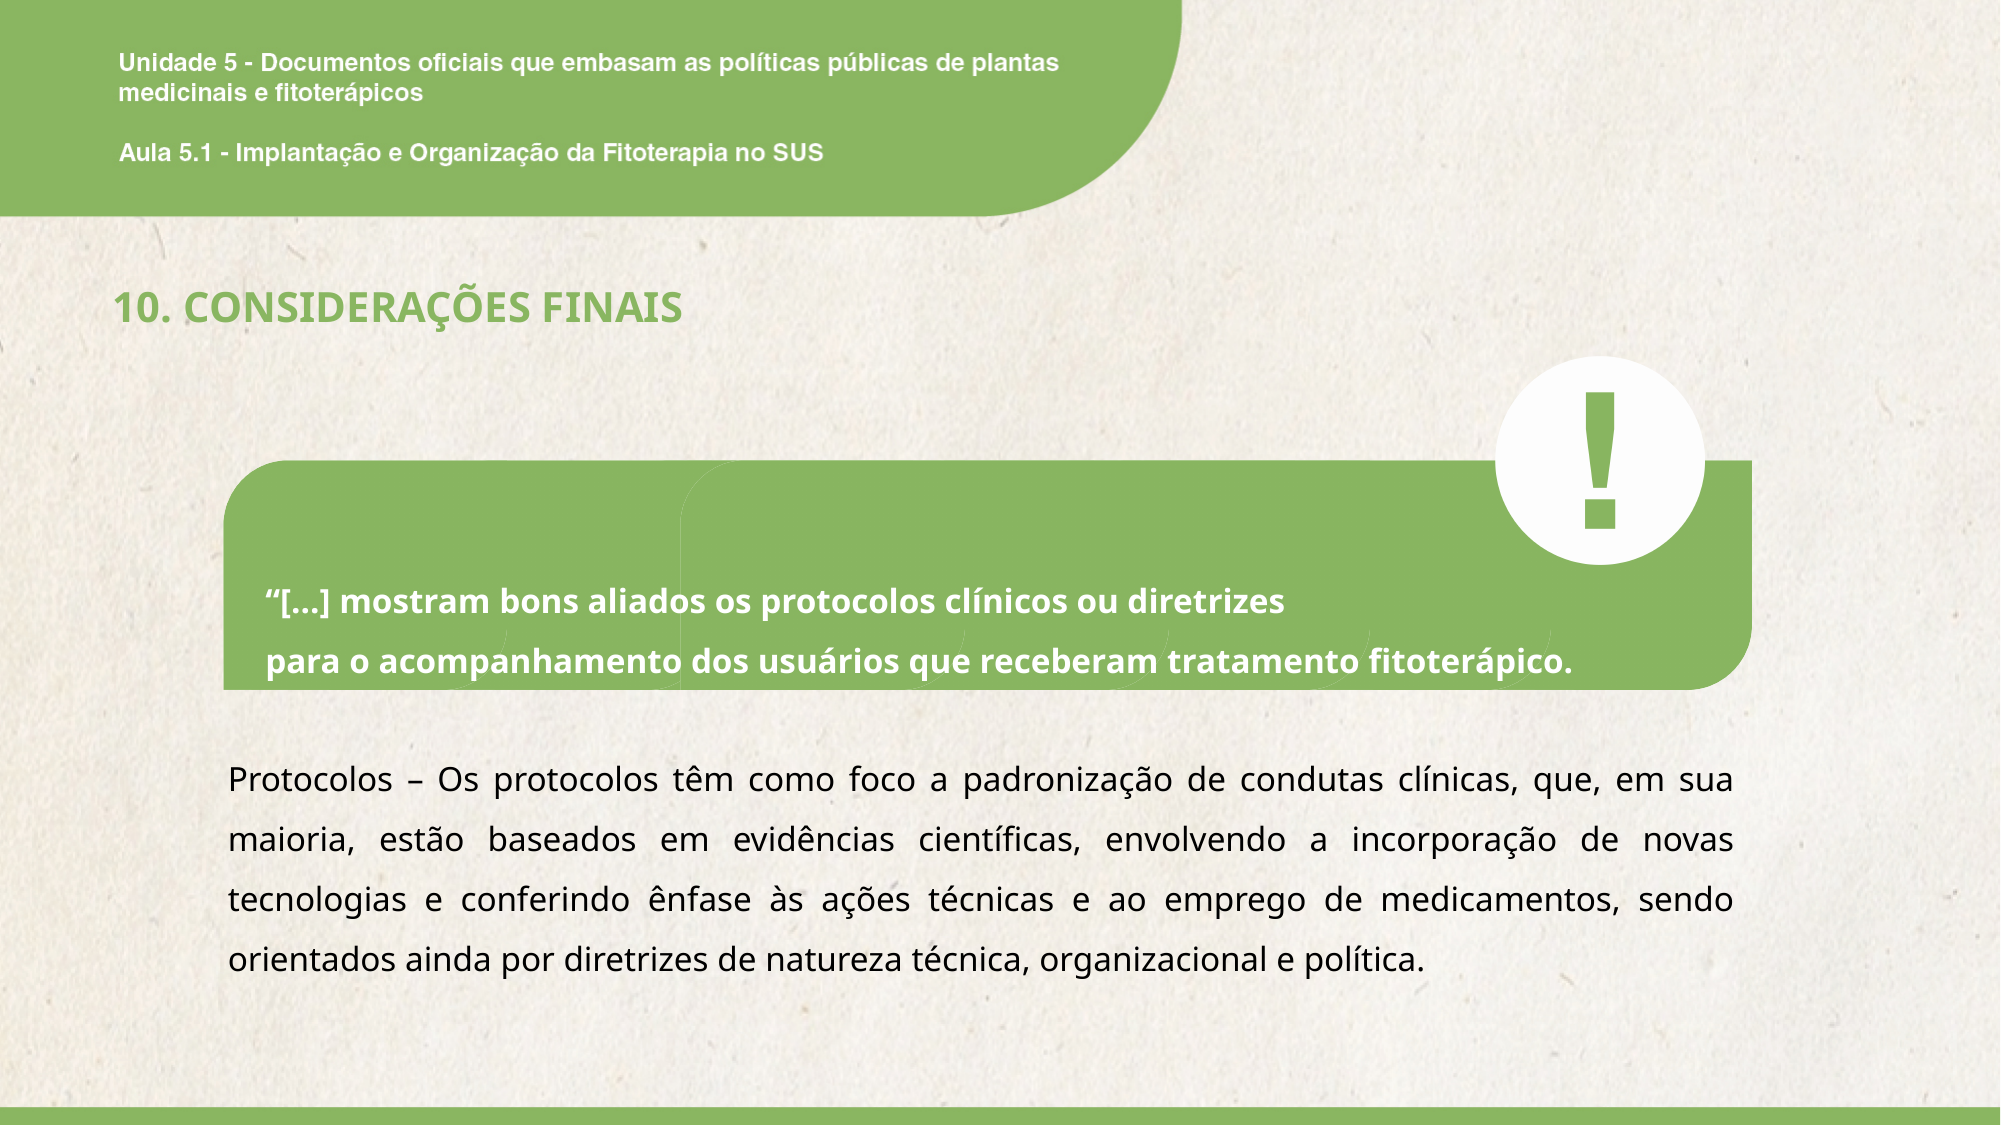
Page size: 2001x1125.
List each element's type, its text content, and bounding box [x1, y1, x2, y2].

picture [0, 0, 2001, 1125]
text_box Protocolos – Os protocolos têm como foco a padronização de condutas clínicas, que, em sua maioria, estão baseados em evidências científicas, envolvendo a incorporação de novas tecnologias e conferindo ênfase às ações técnicas e ao emprego de medicamentos, sendo orientados ainda por diretrizes de natureza técnica, organizacional e política. [212, 730, 1752, 986]
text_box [222, 460, 1752, 690]
text_box 10. CONSIDERAÇÕES FINAIS [97, 265, 819, 346]
